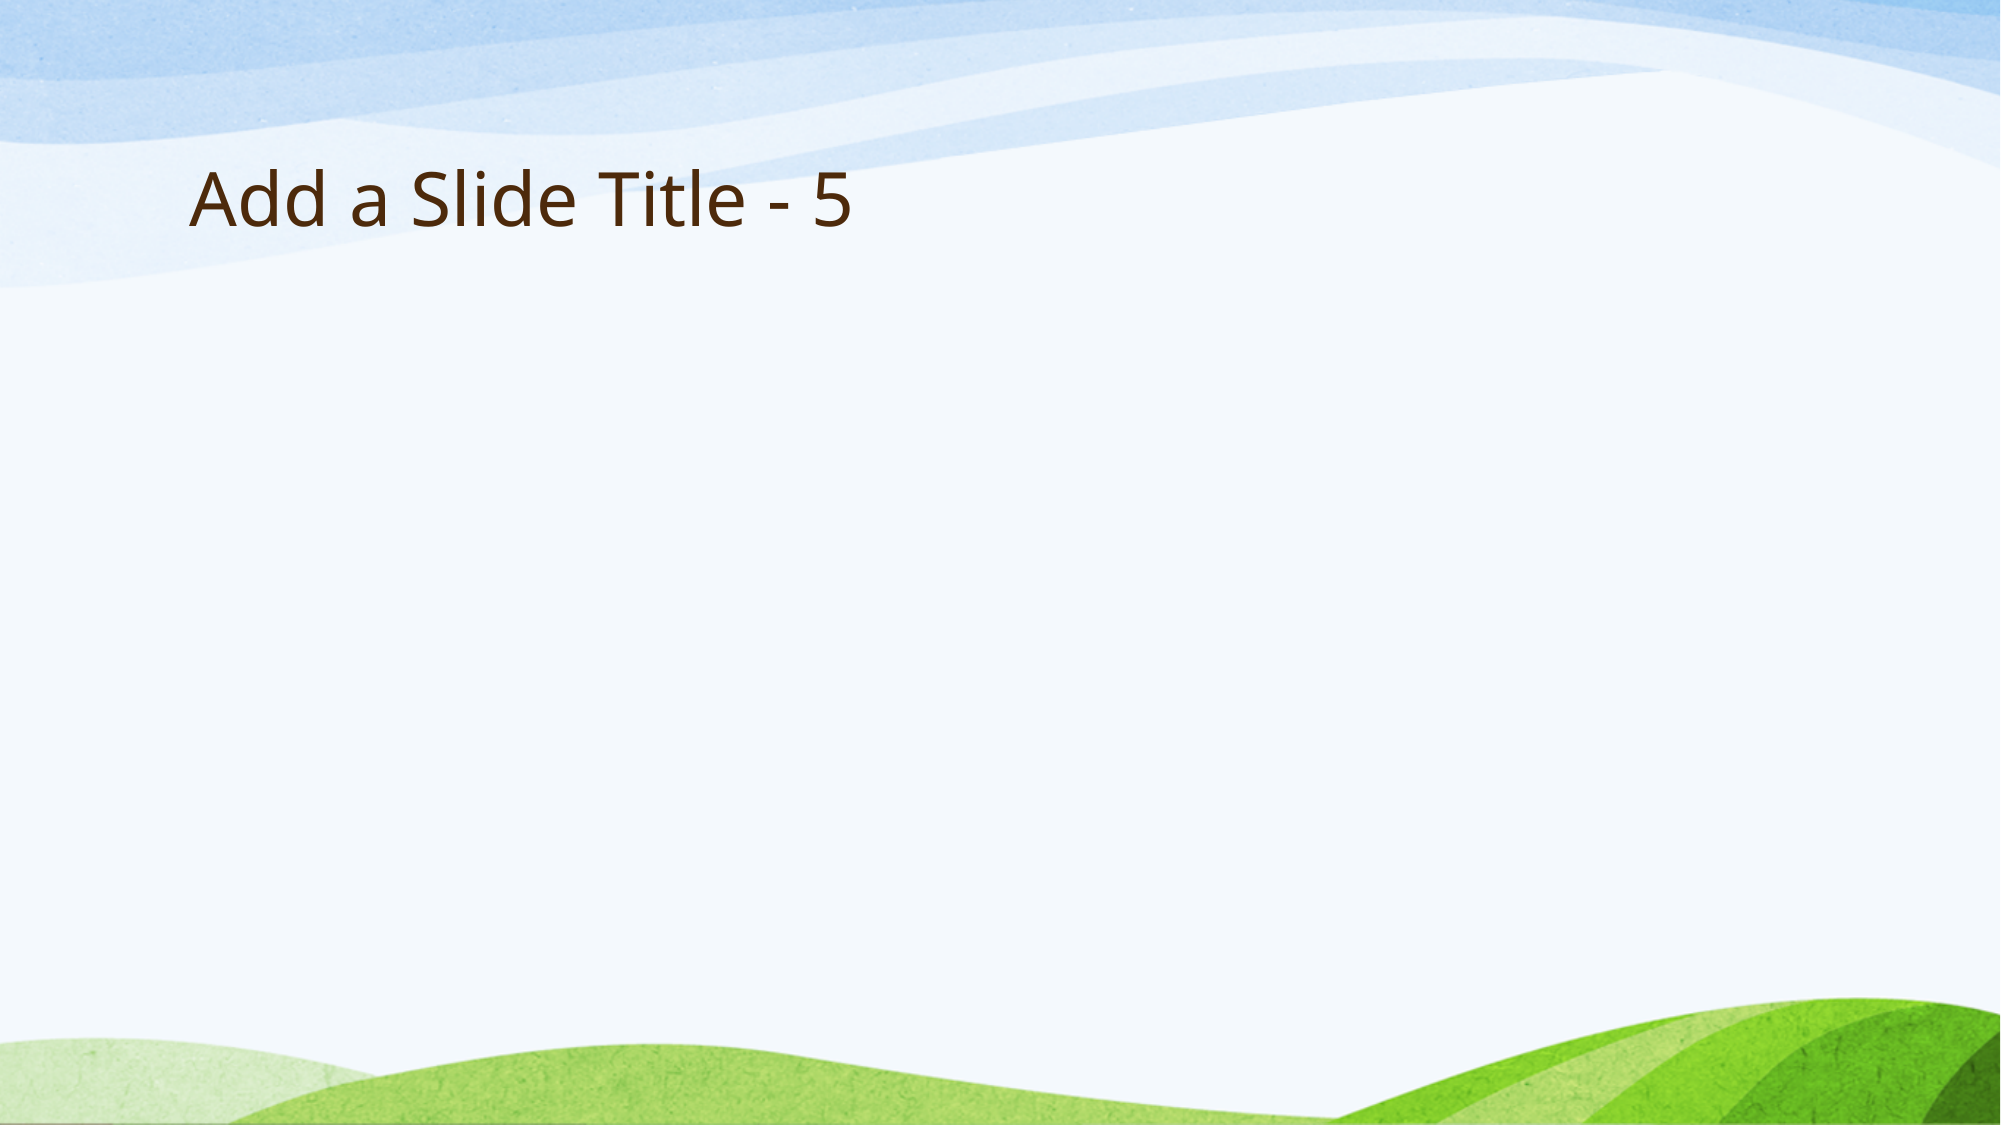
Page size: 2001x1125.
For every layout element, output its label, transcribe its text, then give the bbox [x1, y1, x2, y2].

title Add a Slide Title - 5 [174, 50, 1825, 250]
picture [0, 0, 2001, 1125]
